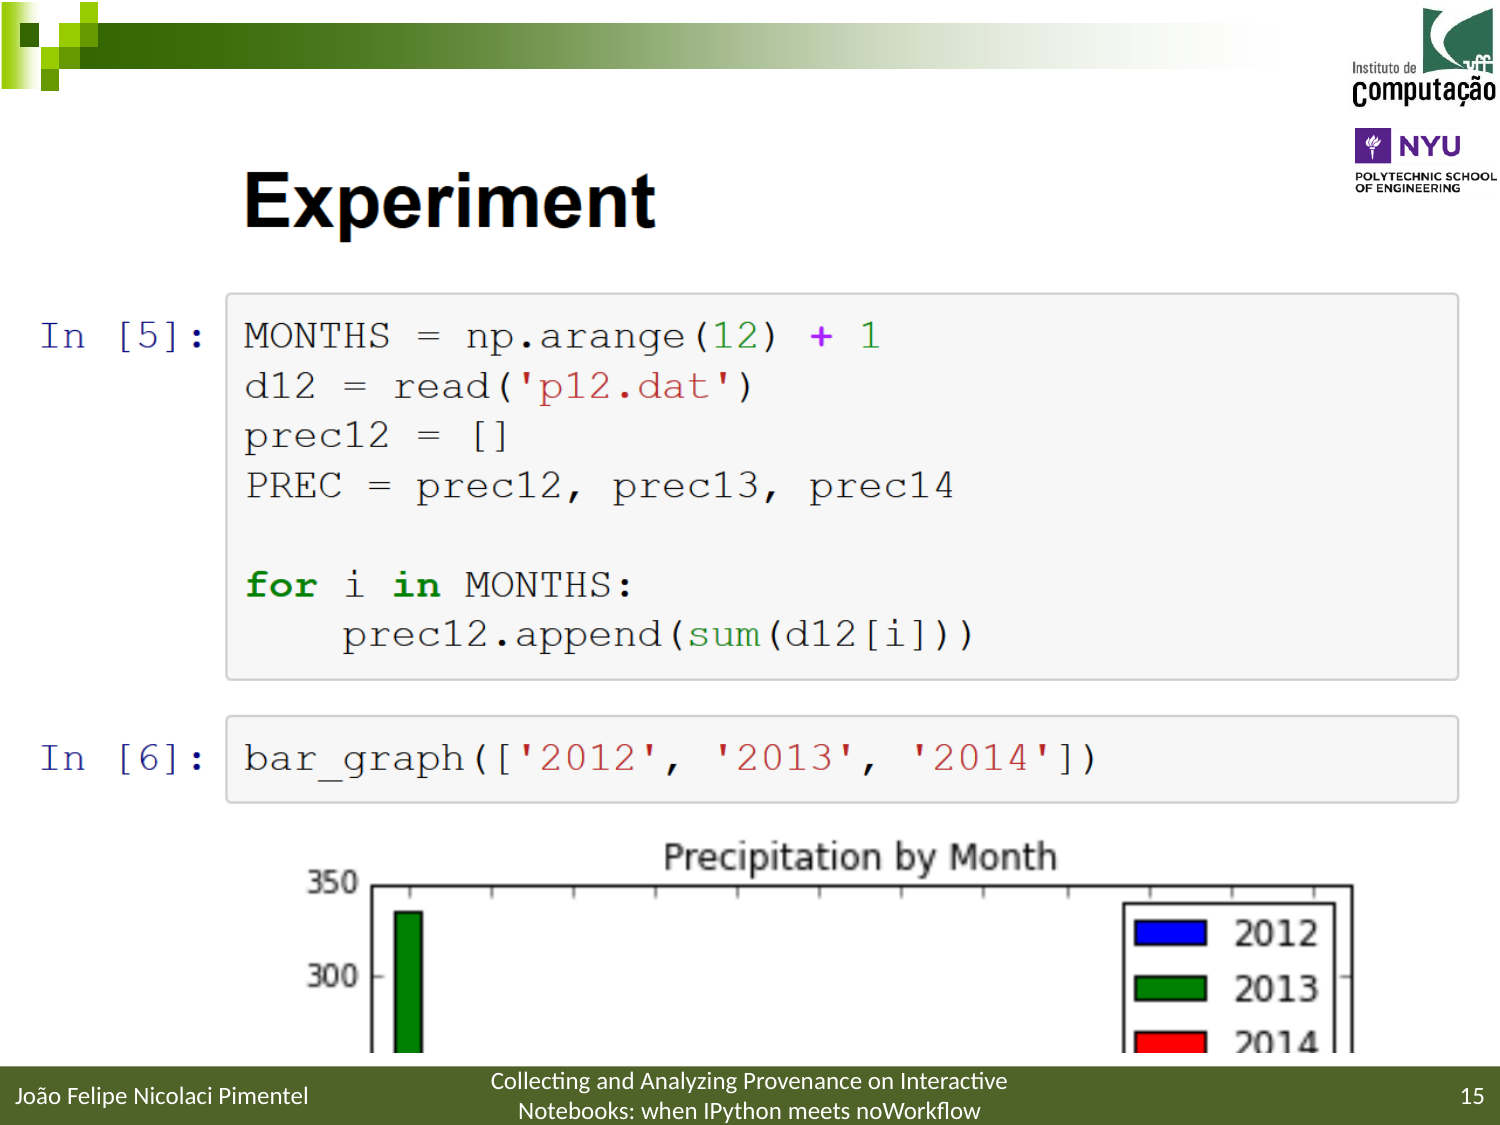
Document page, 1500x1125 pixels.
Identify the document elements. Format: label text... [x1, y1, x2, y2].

slide_number João Felipe Nicolaci Pimentel [0, 1065, 350, 1125]
slide_number 15 [1149, 1065, 1500, 1125]
picture [16, 119, 1499, 1053]
footer Collecting and Analyzing Provenance on Interactive Notebooks: when IPython meets noWorkflow [456, 1065, 1044, 1125]
